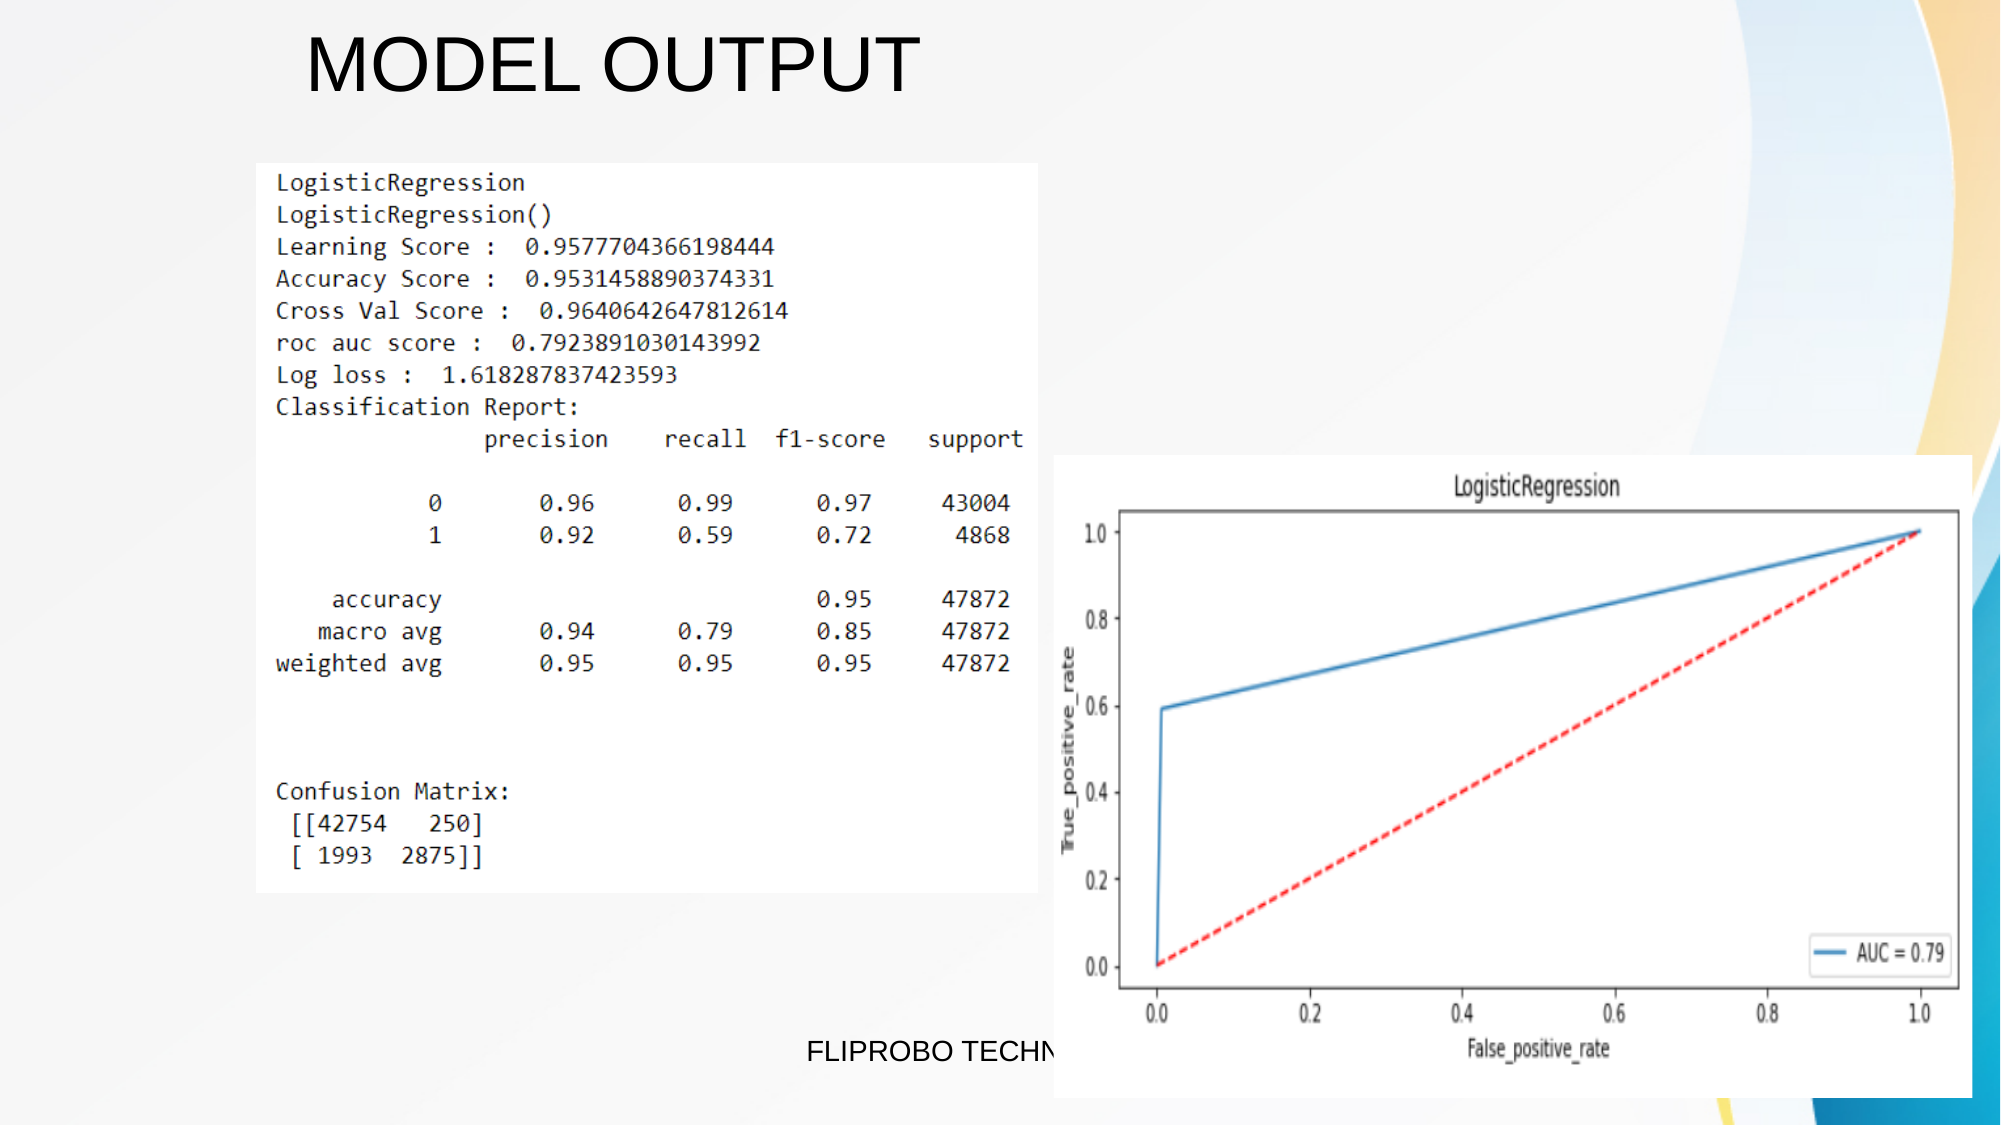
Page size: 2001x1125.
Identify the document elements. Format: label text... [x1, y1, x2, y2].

title MODEL OUTPUT [290, 4, 1039, 116]
picture [0, 0, 2001, 1125]
slide_number [1433, 1098, 1900, 1103]
footer FLIPROBO TECHNOLOGIES [683, 1024, 1317, 1103]
